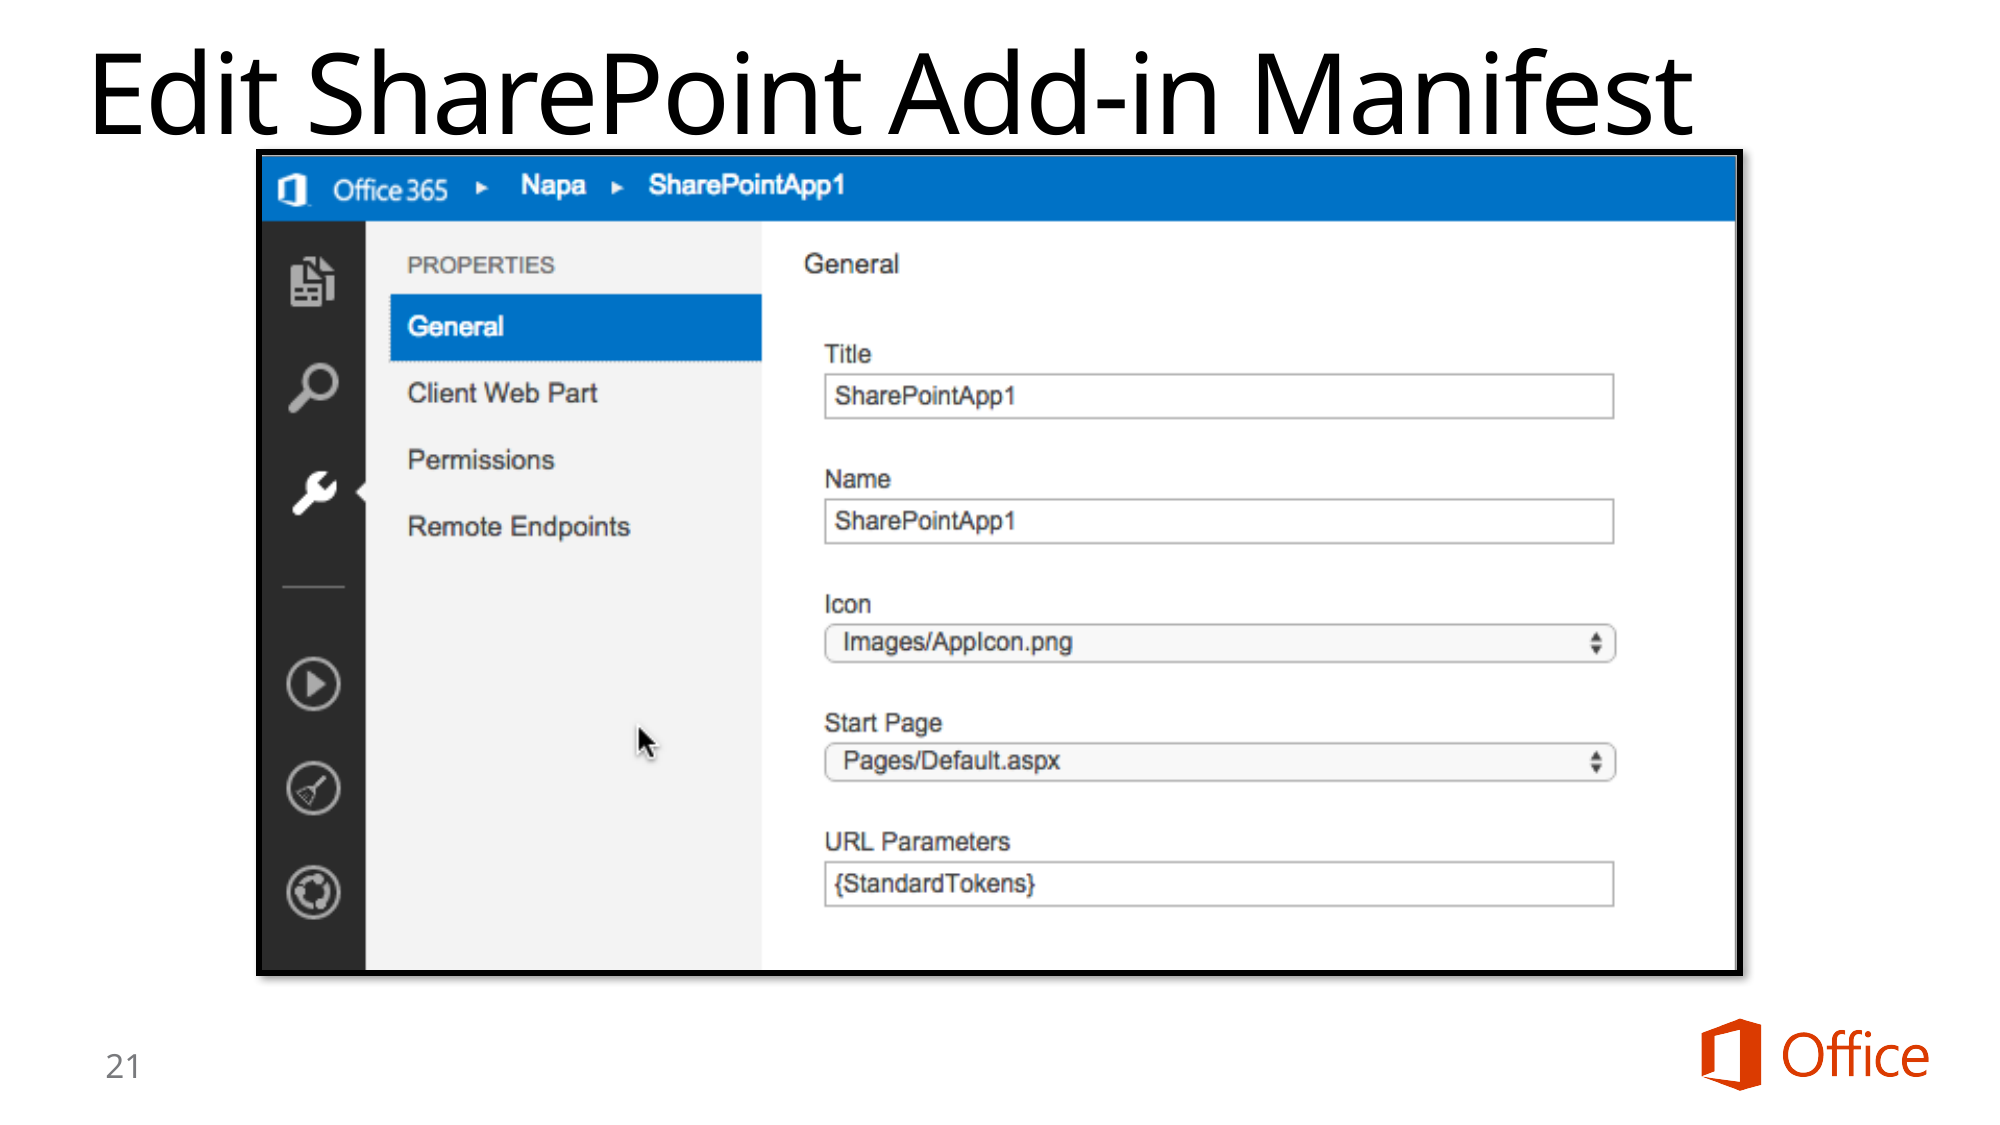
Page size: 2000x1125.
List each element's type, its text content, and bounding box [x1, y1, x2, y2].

slide_number 21 [85, 1049, 178, 1086]
title Edit SharePoint Add-in Manifest [85, 37, 1914, 161]
picture [1670, 987, 1960, 1122]
picture [261, 154, 1738, 970]
